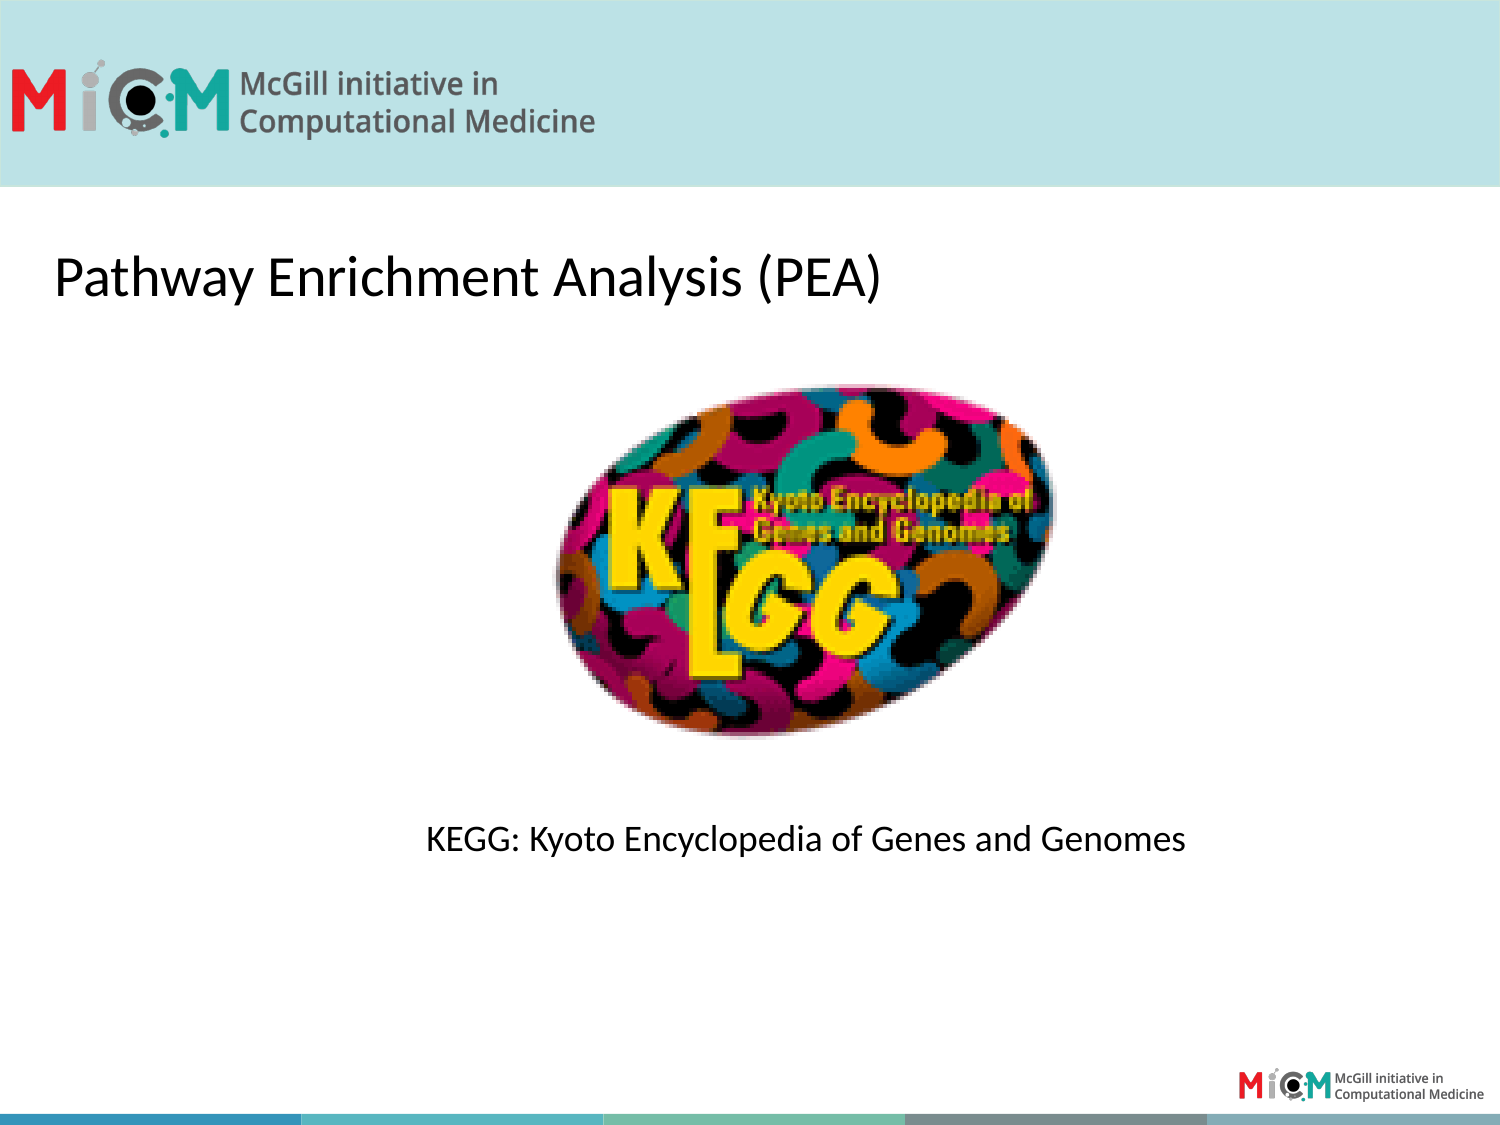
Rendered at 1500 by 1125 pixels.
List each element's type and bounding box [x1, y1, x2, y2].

list [39, 238, 1461, 1047]
text_box [411, 806, 1203, 867]
picture [1211, 1051, 1500, 1122]
picture [548, 376, 1066, 749]
picture [0, 19, 634, 187]
